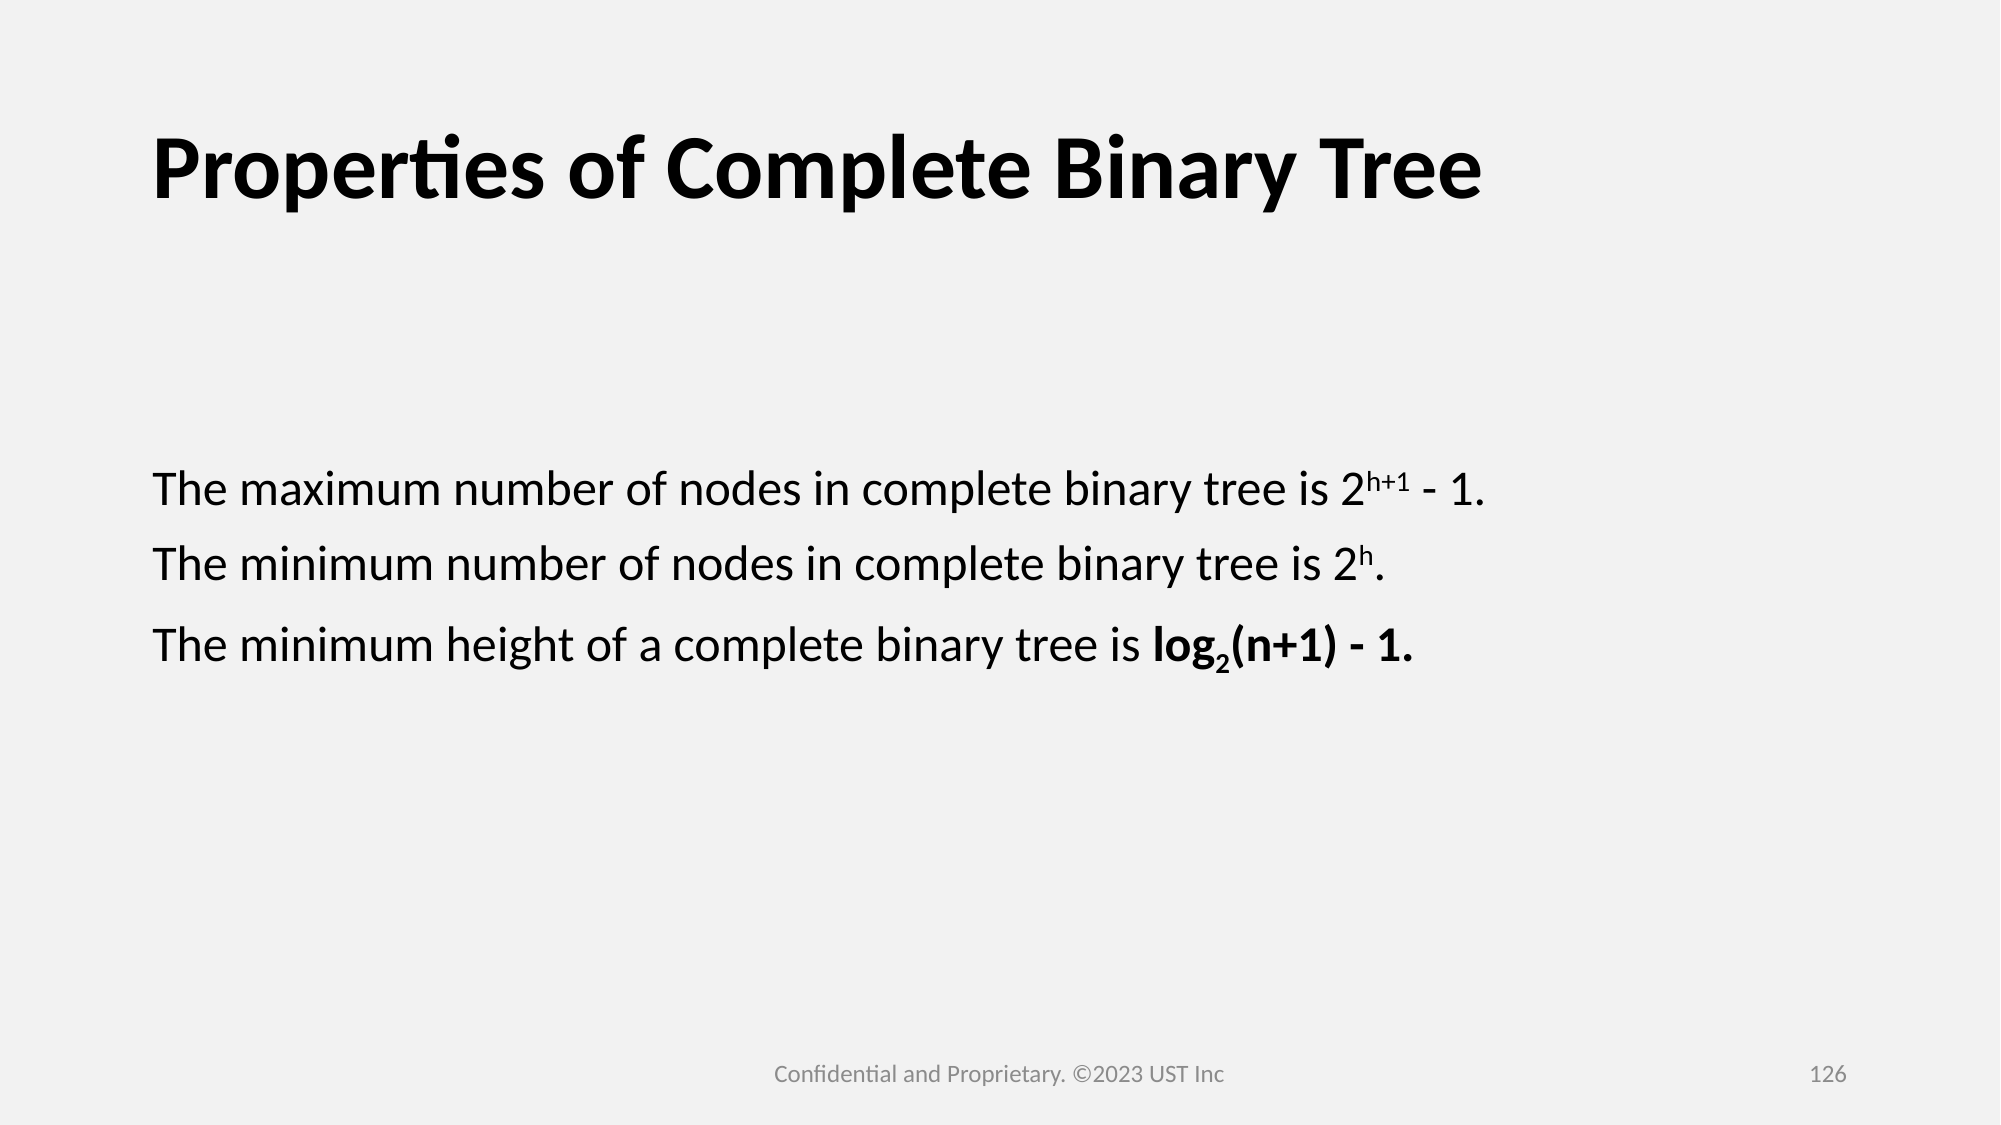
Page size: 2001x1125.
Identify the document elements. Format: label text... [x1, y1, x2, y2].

slide_number 126 [1412, 1042, 1863, 1103]
title Properties of Complete Binary Tree [137, 59, 1863, 278]
list The maximum number of nodes in complete binary tree is 2h+1 - 1. The minimum number of nodes in complete binary tree is 2h. The minimum height of a complete binary tree is log2(n+1) - 1. [137, 299, 1863, 1014]
footer Confidential and Proprietary. ©2023 UST Inc [662, 1042, 1338, 1103]
